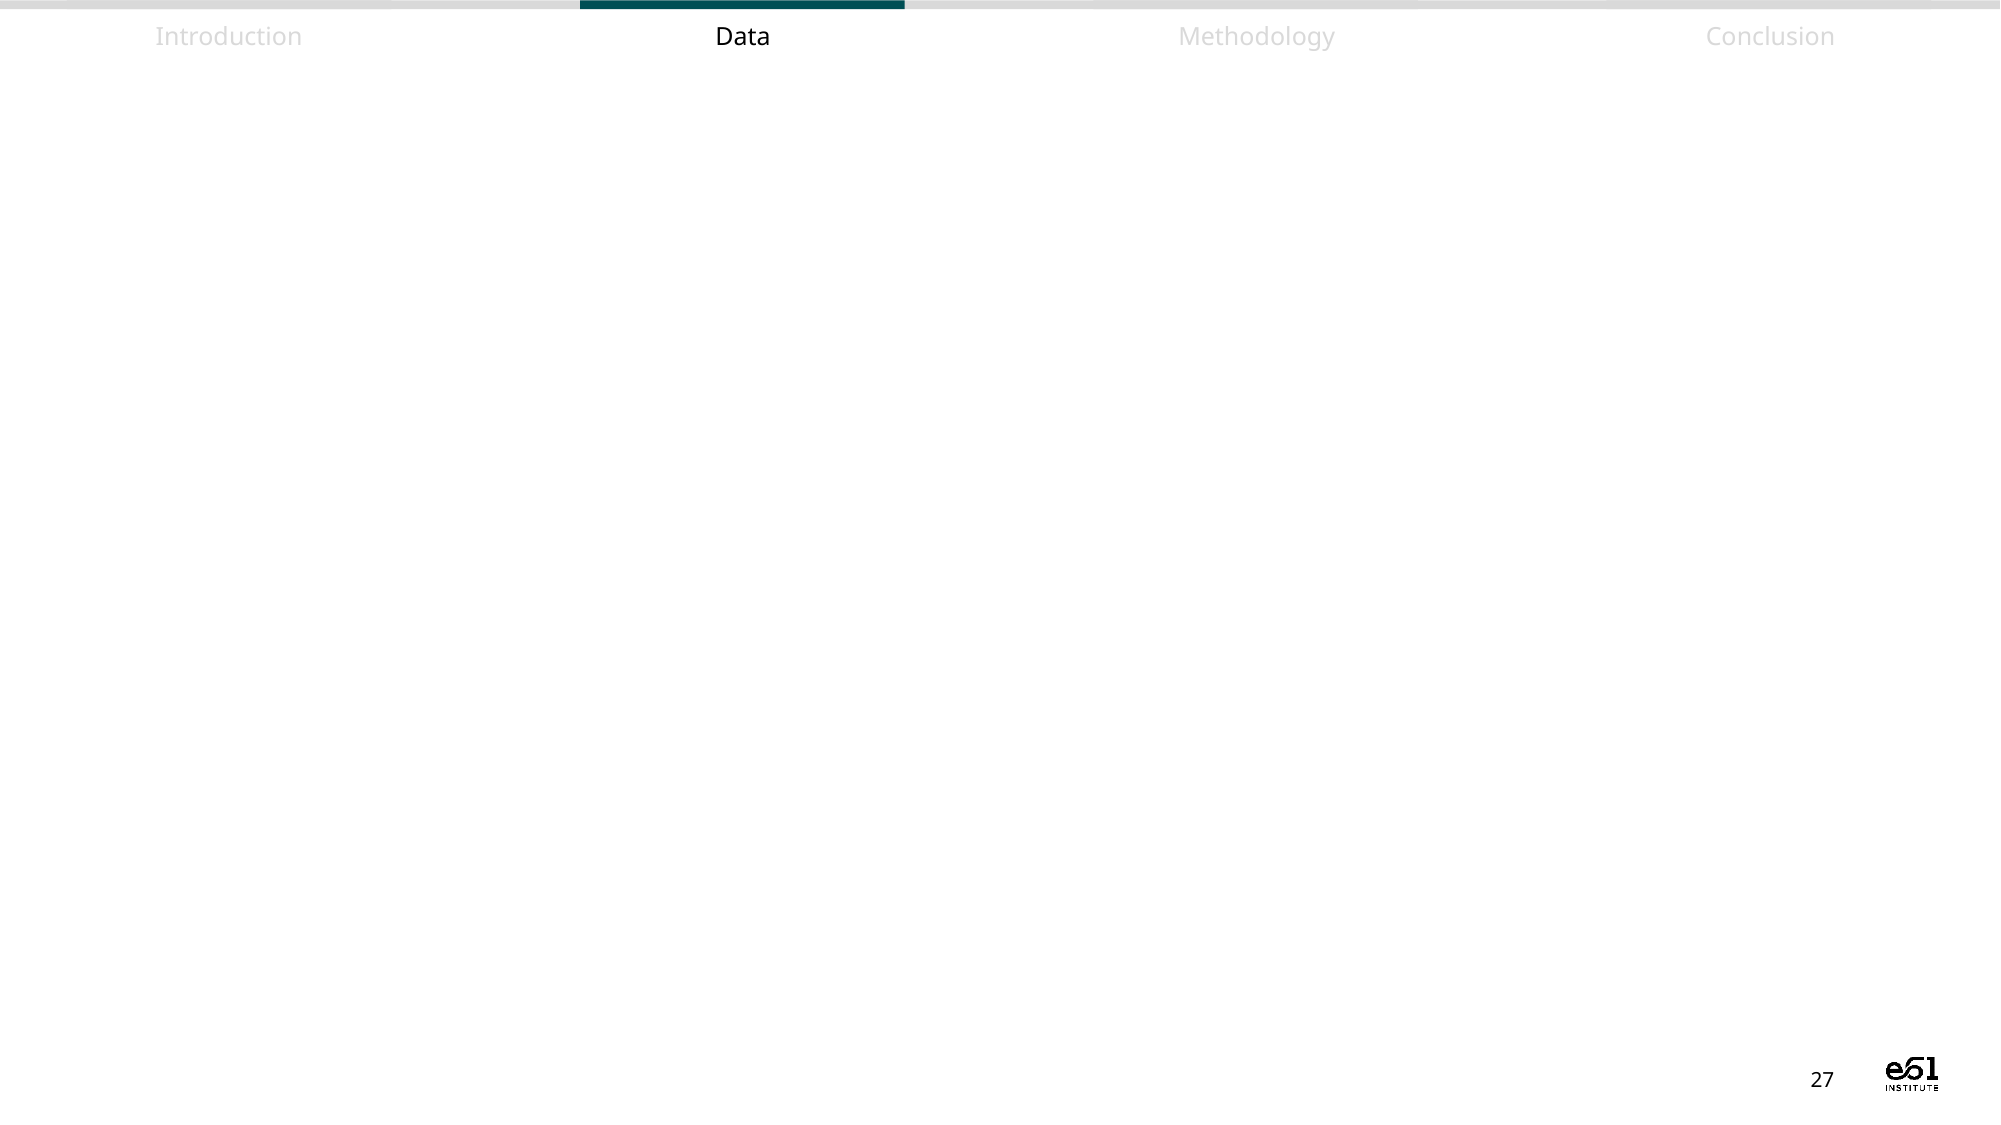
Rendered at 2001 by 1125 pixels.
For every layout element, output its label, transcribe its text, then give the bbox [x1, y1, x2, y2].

slide_number 27 [1795, 1050, 1888, 1095]
picture [1883, 1048, 1941, 1096]
